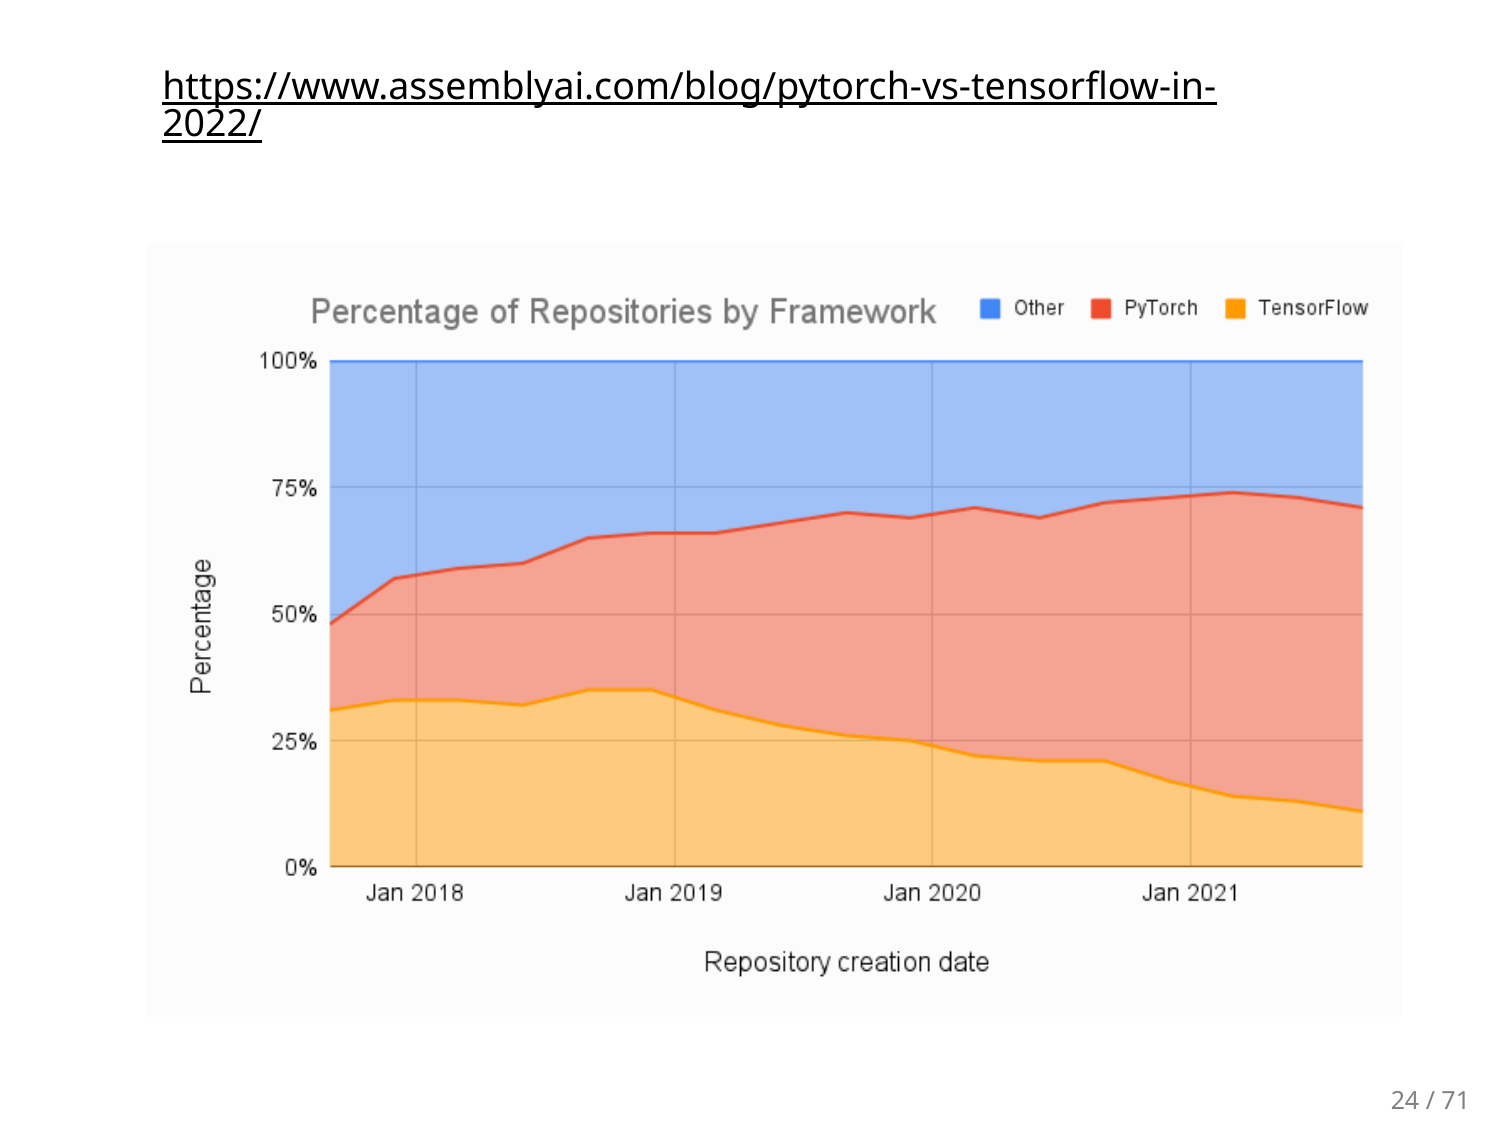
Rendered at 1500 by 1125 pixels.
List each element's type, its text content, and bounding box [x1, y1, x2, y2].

text_box https://www.assemblyai.com/blog/pytorch-vs-tensorflow-in-2022/ [147, 54, 1235, 166]
picture [147, 243, 1402, 1018]
